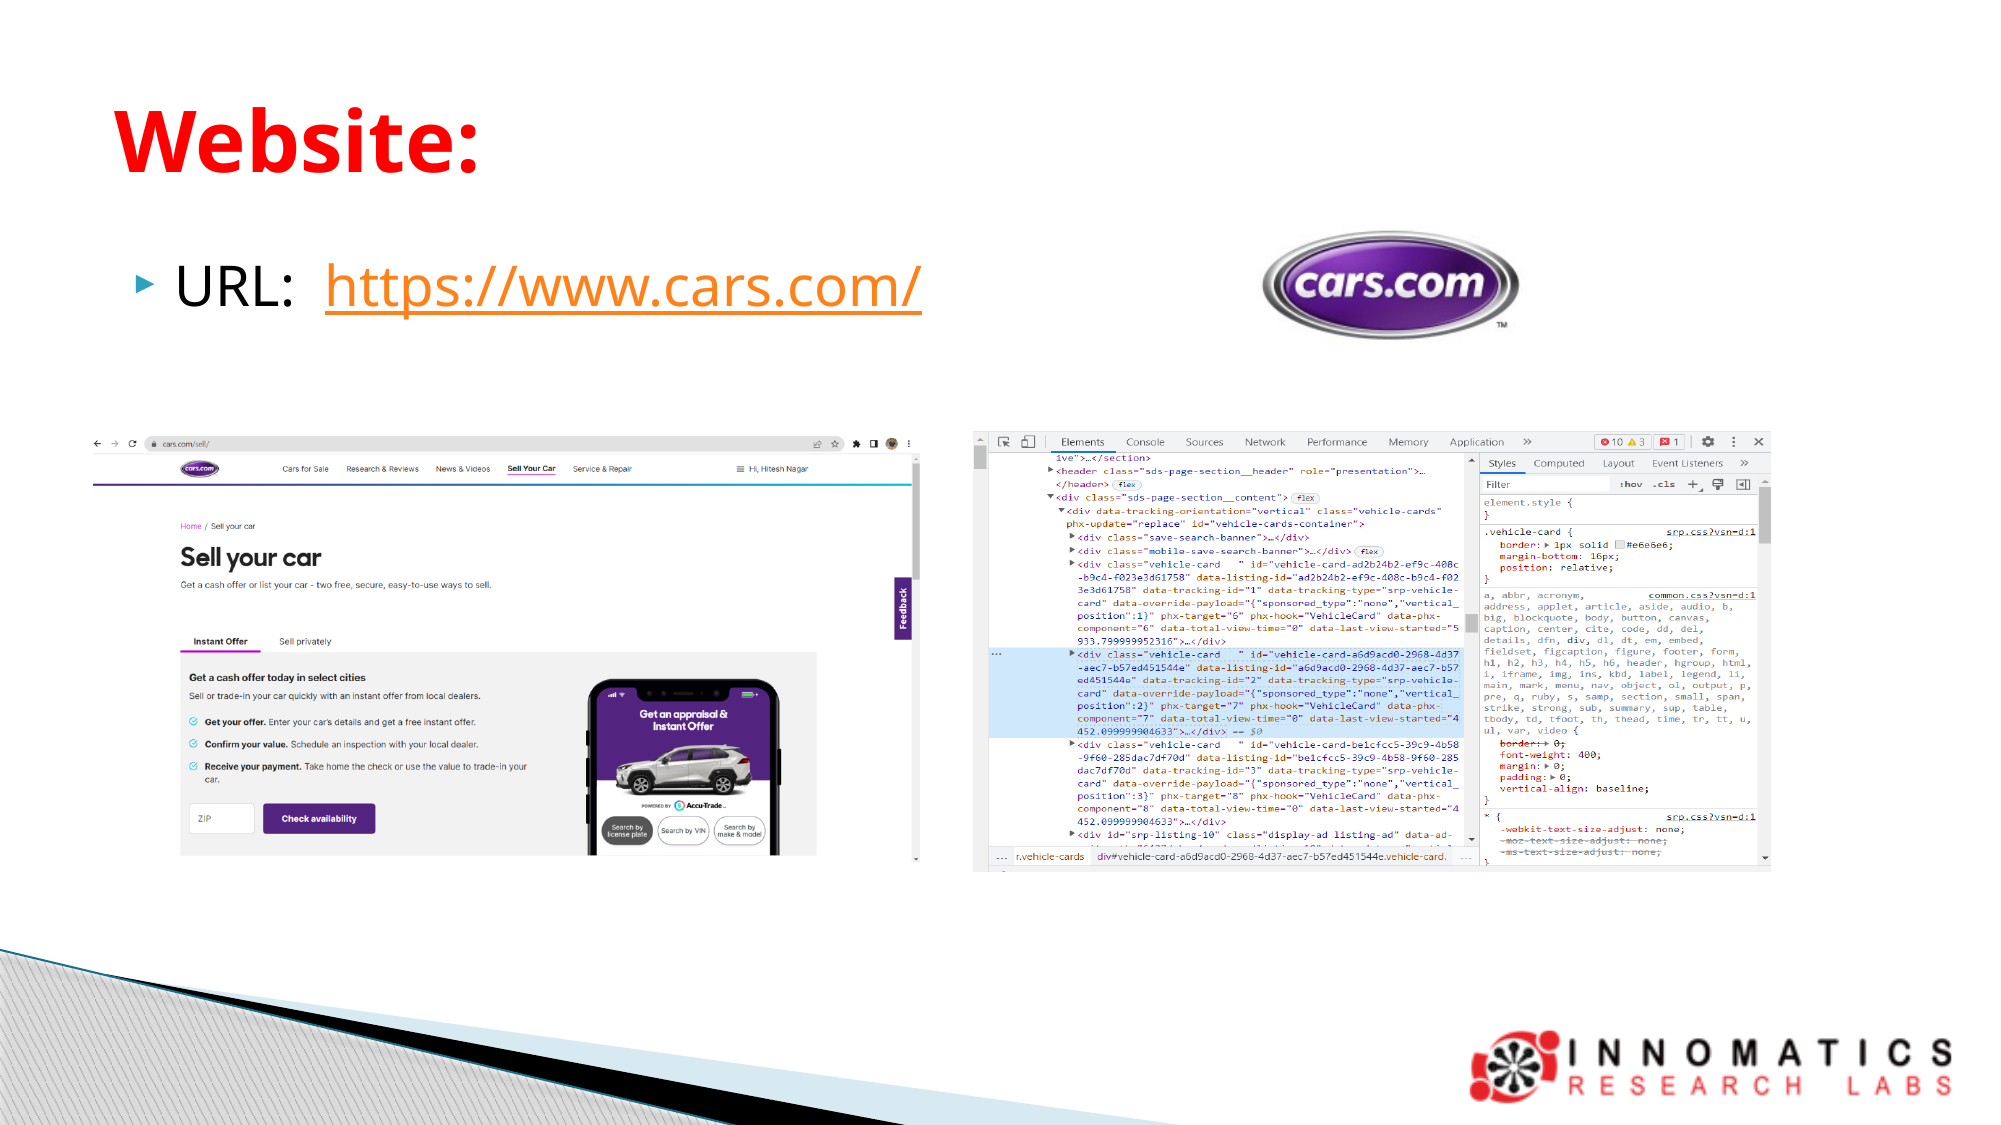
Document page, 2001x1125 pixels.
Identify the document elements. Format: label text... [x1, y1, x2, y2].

title Website: [99, 45, 1900, 233]
picture [973, 430, 1771, 872]
picture [93, 436, 920, 862]
picture [1445, 1014, 1975, 1125]
picture [1254, 148, 1528, 421]
list URL: https://www.cars.com/ [99, 243, 1900, 986]
